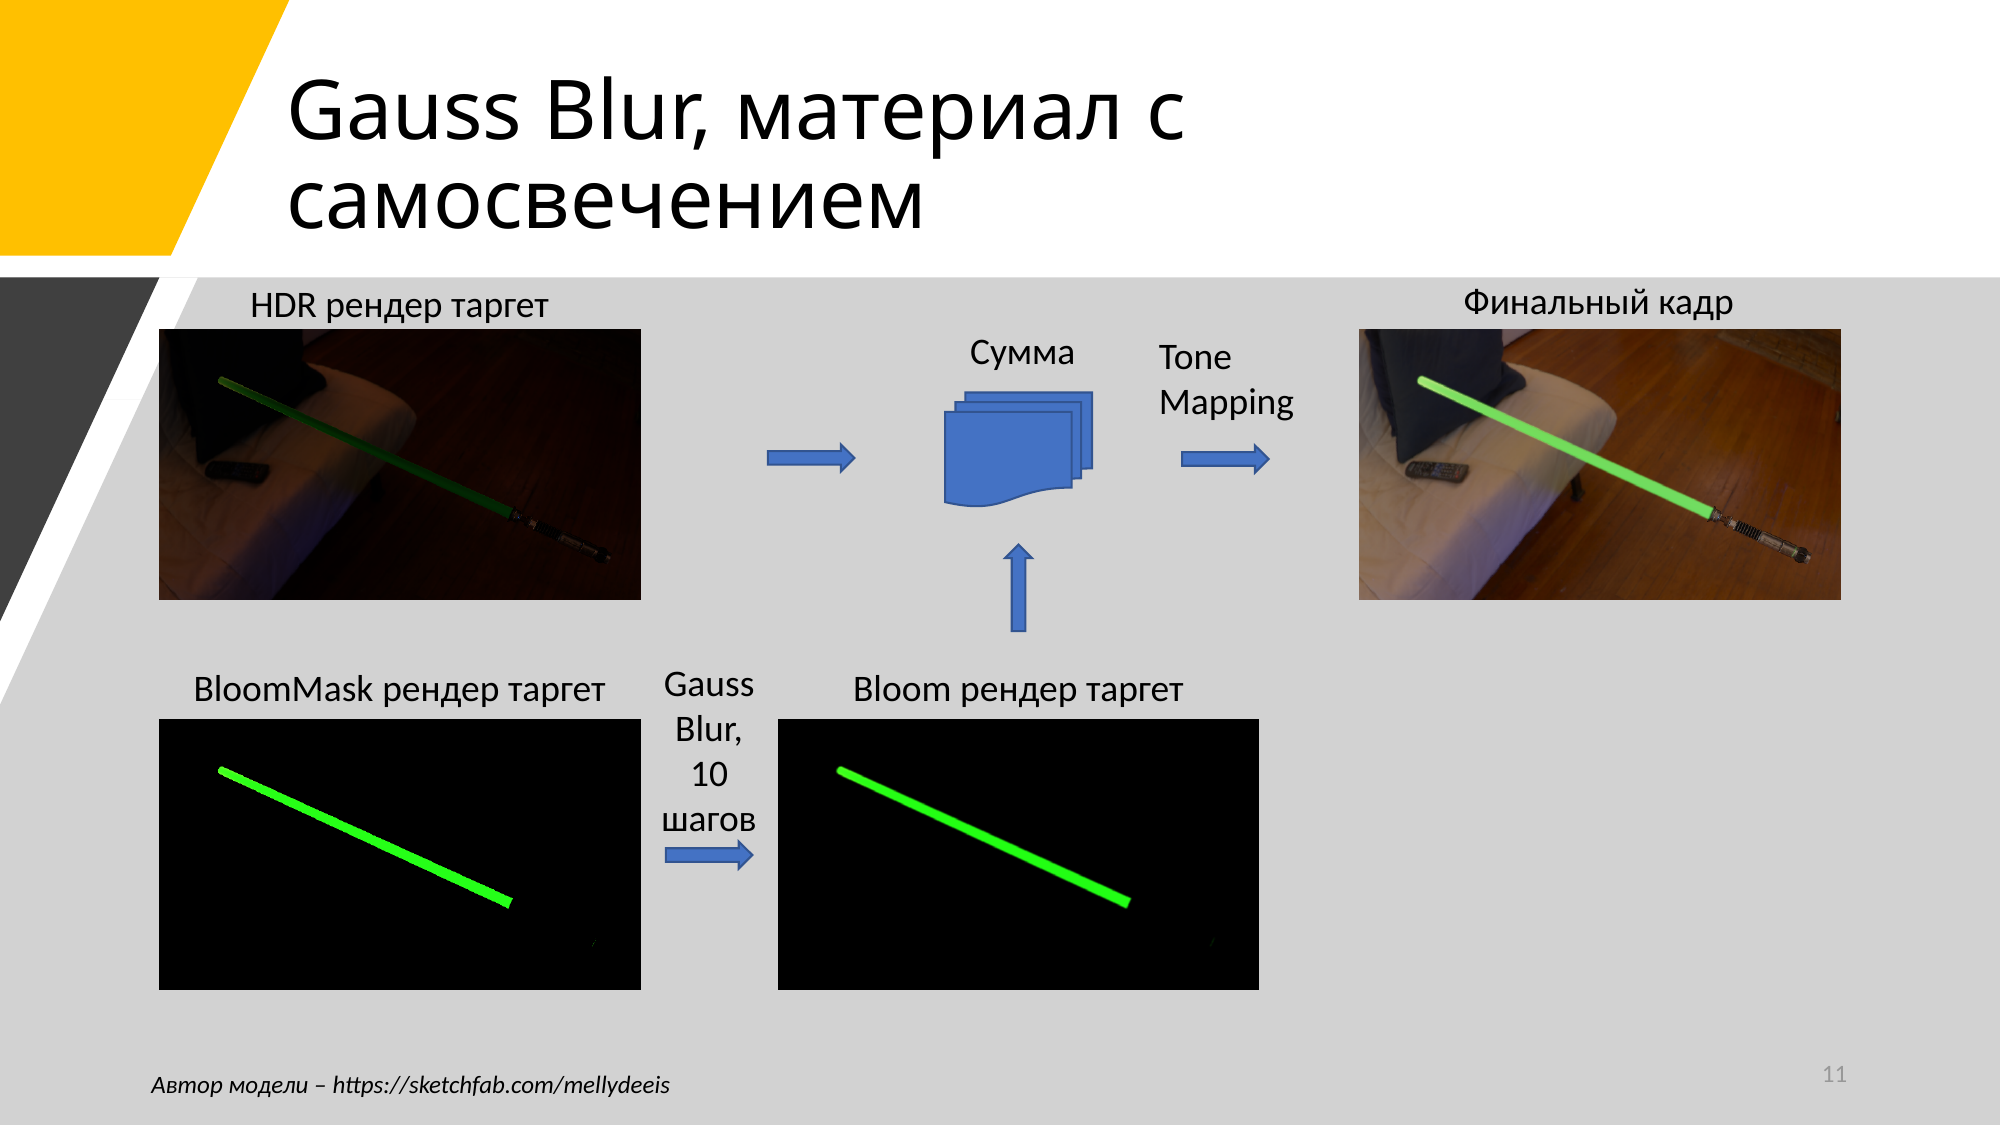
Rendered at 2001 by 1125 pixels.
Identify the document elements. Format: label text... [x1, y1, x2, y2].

picture [159, 719, 641, 990]
text_box BloomMask рендер таргет [159, 656, 640, 717]
picture [1359, 329, 1841, 600]
picture [778, 719, 1259, 990]
text_box Tone Mapping [1144, 324, 1321, 430]
text_box [944, 391, 1094, 508]
text_box [0, 0, 291, 257]
text_box [0, 276, 162, 622]
text_box Сумма [913, 319, 1133, 380]
text_box Bloom рендер таргет [779, 656, 1259, 717]
text_box Финальный кадр [1358, 269, 1840, 330]
text_box [0, 276, 2000, 1125]
slide_number 11 [1412, 1042, 1863, 1103]
text_box [1002, 543, 1035, 633]
text_box Автор модели – https://sketchfab.com/mellydeeis [136, 1060, 729, 1106]
title Gauss Blur, материал с самосвечением [271, 60, 1808, 255]
text_box Gauss Blur, 10 шагов [640, 651, 779, 846]
text_box [766, 441, 856, 474]
picture [159, 329, 641, 600]
text_box [1181, 442, 1271, 476]
text_box [664, 846, 754, 872]
text_box HDR рендер таргет [203, 272, 596, 329]
